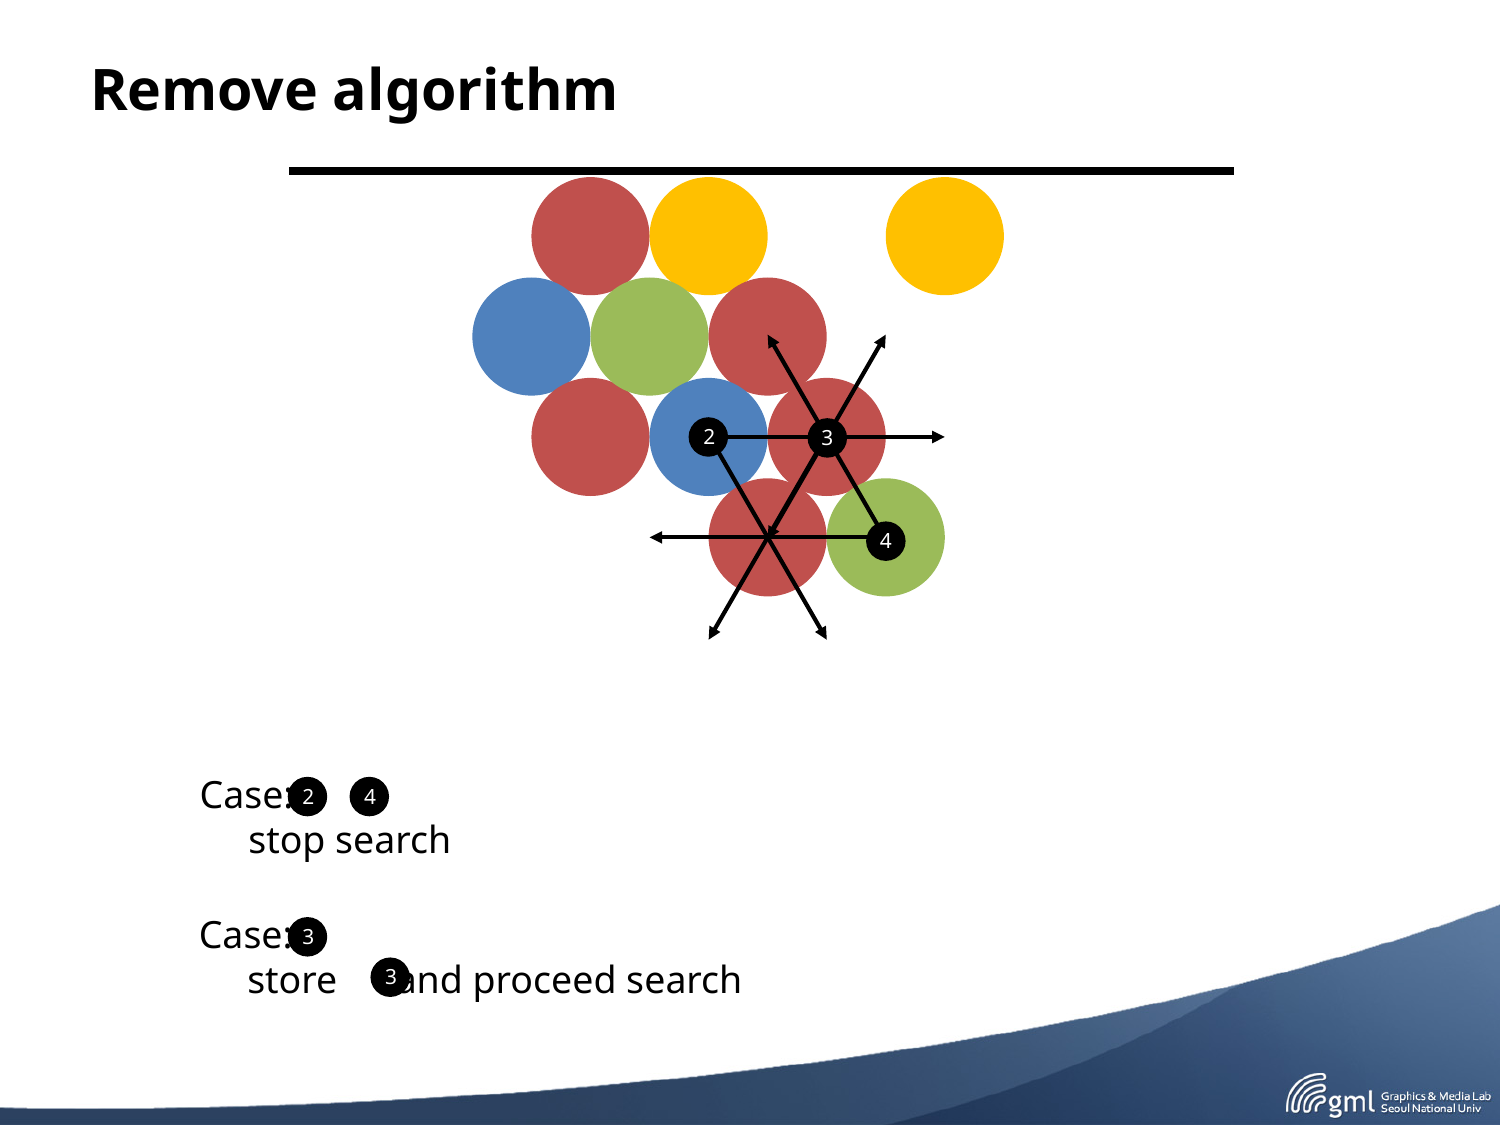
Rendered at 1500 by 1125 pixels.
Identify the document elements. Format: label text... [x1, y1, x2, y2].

title Remove algorithm [75, 45, 1425, 129]
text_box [864, 520, 907, 562]
picture [0, 0, 1500, 1125]
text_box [806, 417, 849, 459]
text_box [165, 762, 777, 1010]
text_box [472, 176, 1005, 597]
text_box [688, 416, 731, 457]
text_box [649, 426, 886, 648]
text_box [708, 326, 946, 548]
